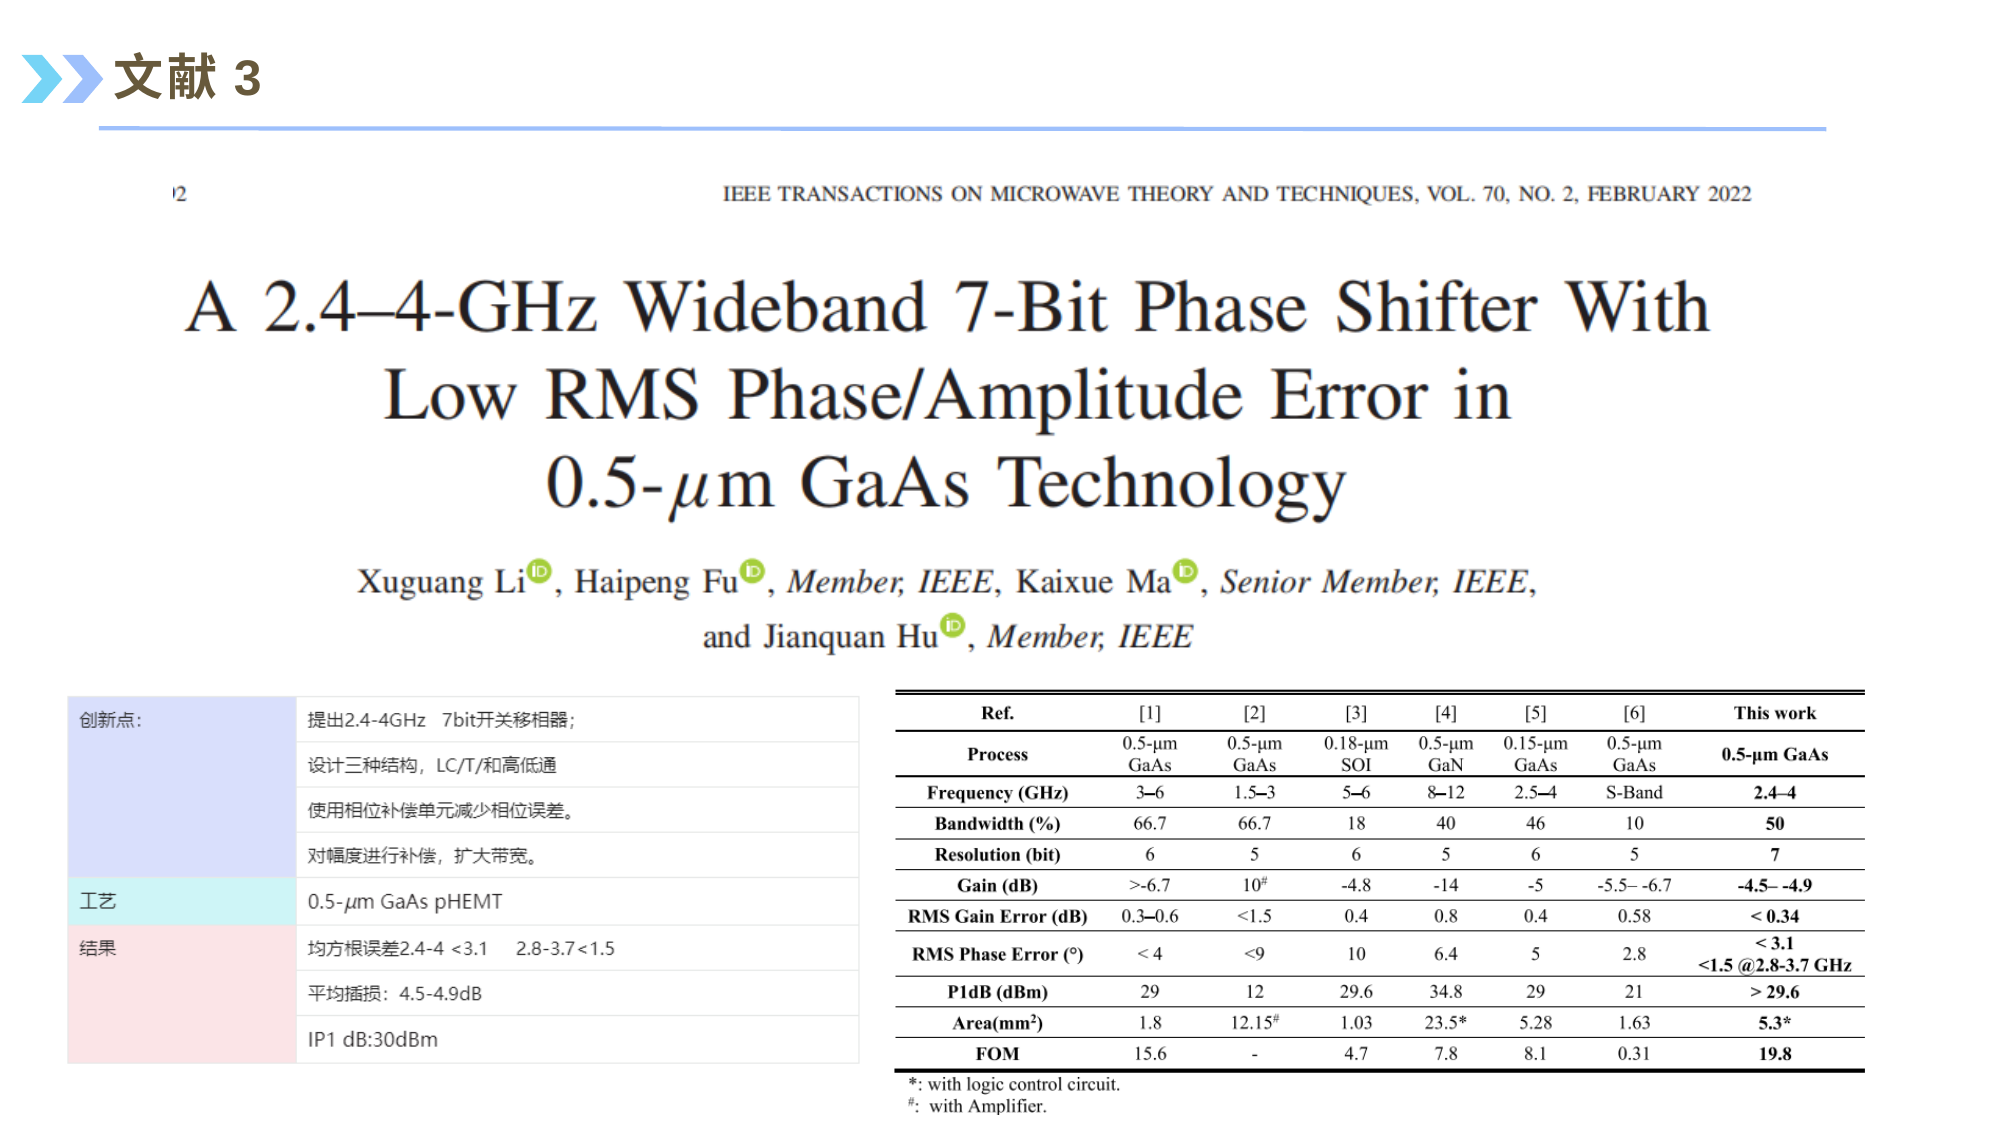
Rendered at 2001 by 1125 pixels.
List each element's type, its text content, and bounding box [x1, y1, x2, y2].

picture [173, 148, 1763, 657]
title 文献3 [113, 42, 1713, 116]
picture [54, 676, 1885, 1115]
